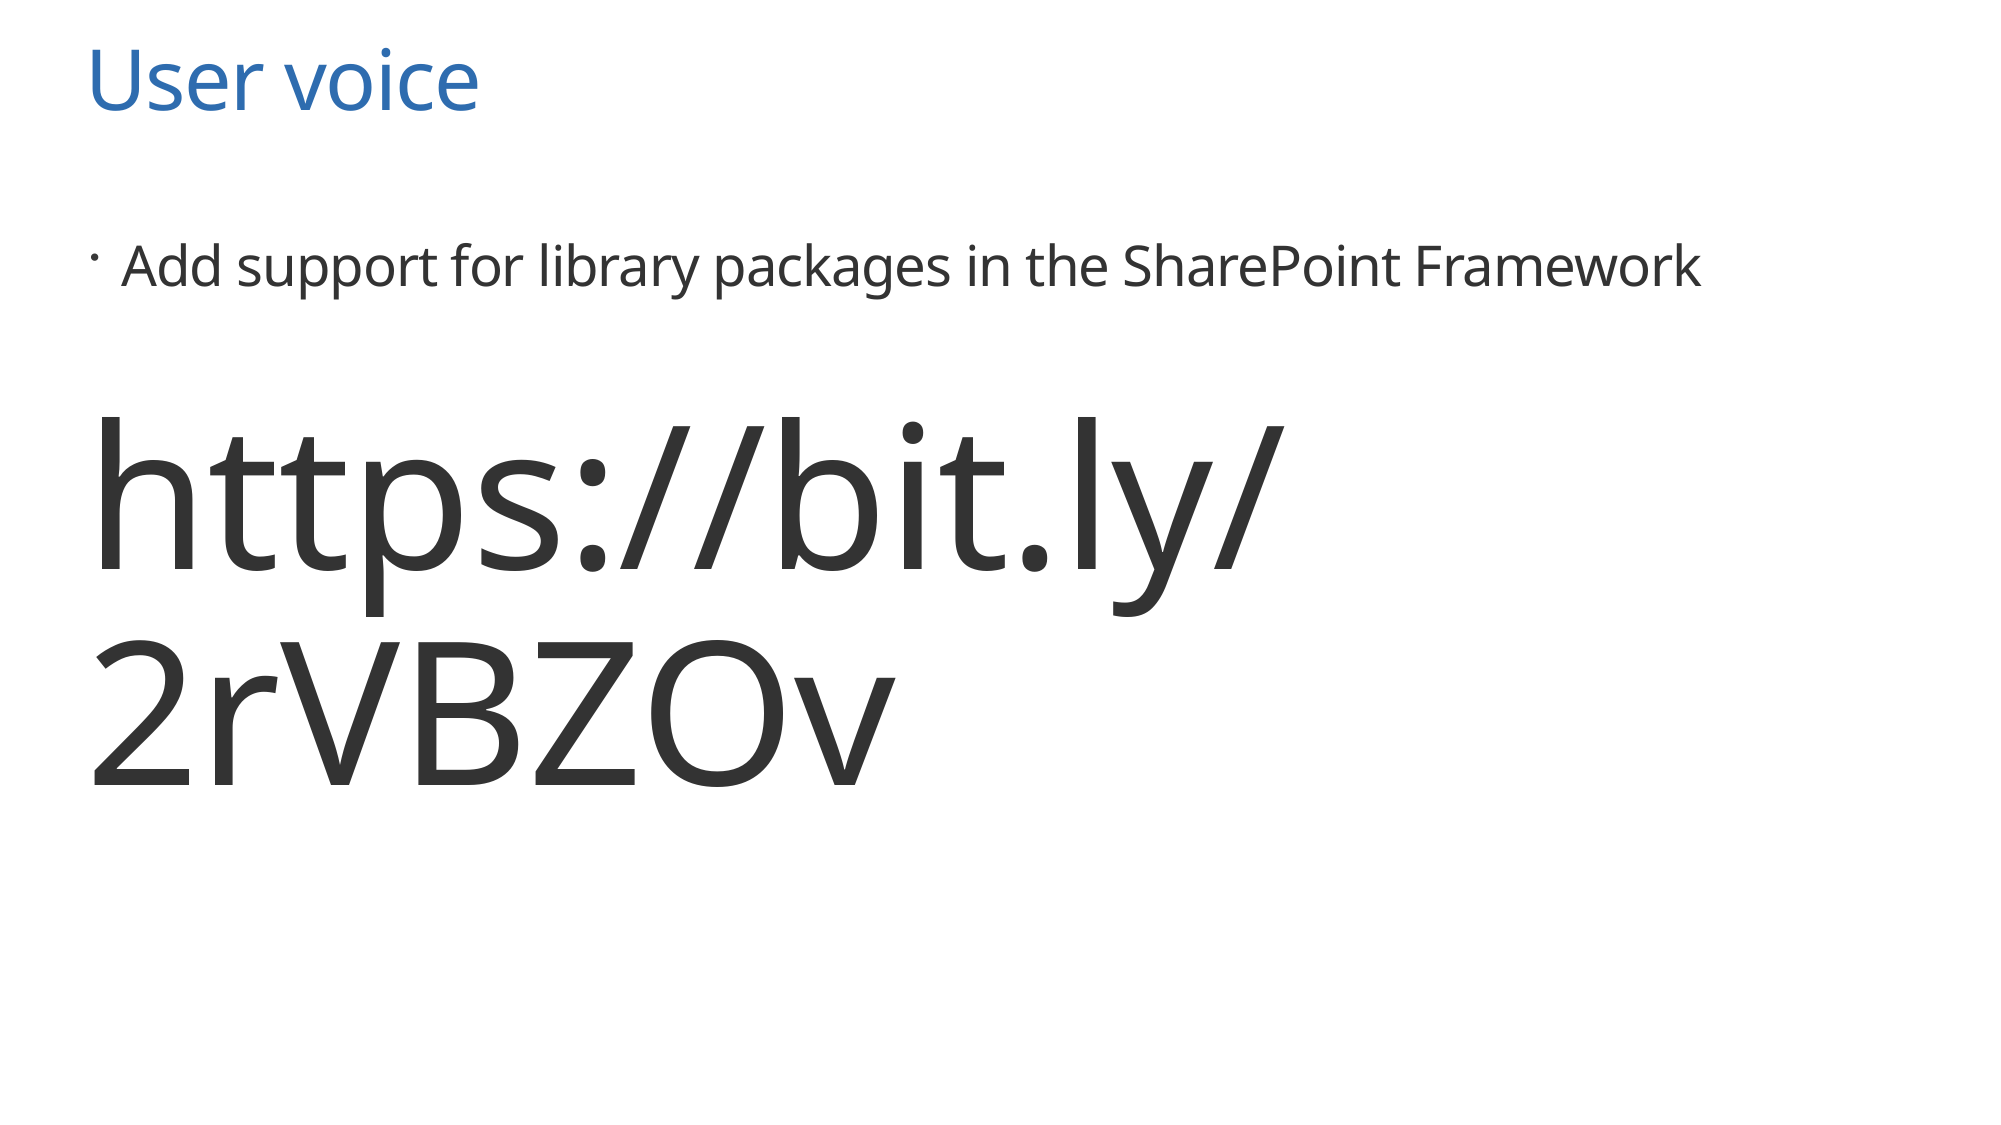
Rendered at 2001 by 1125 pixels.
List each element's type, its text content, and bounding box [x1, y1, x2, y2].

list Add support for library packages in the SharePoint Framework https://bit.ly/2rVBZOv [85, 237, 1915, 617]
title User voice [85, 37, 1915, 161]
